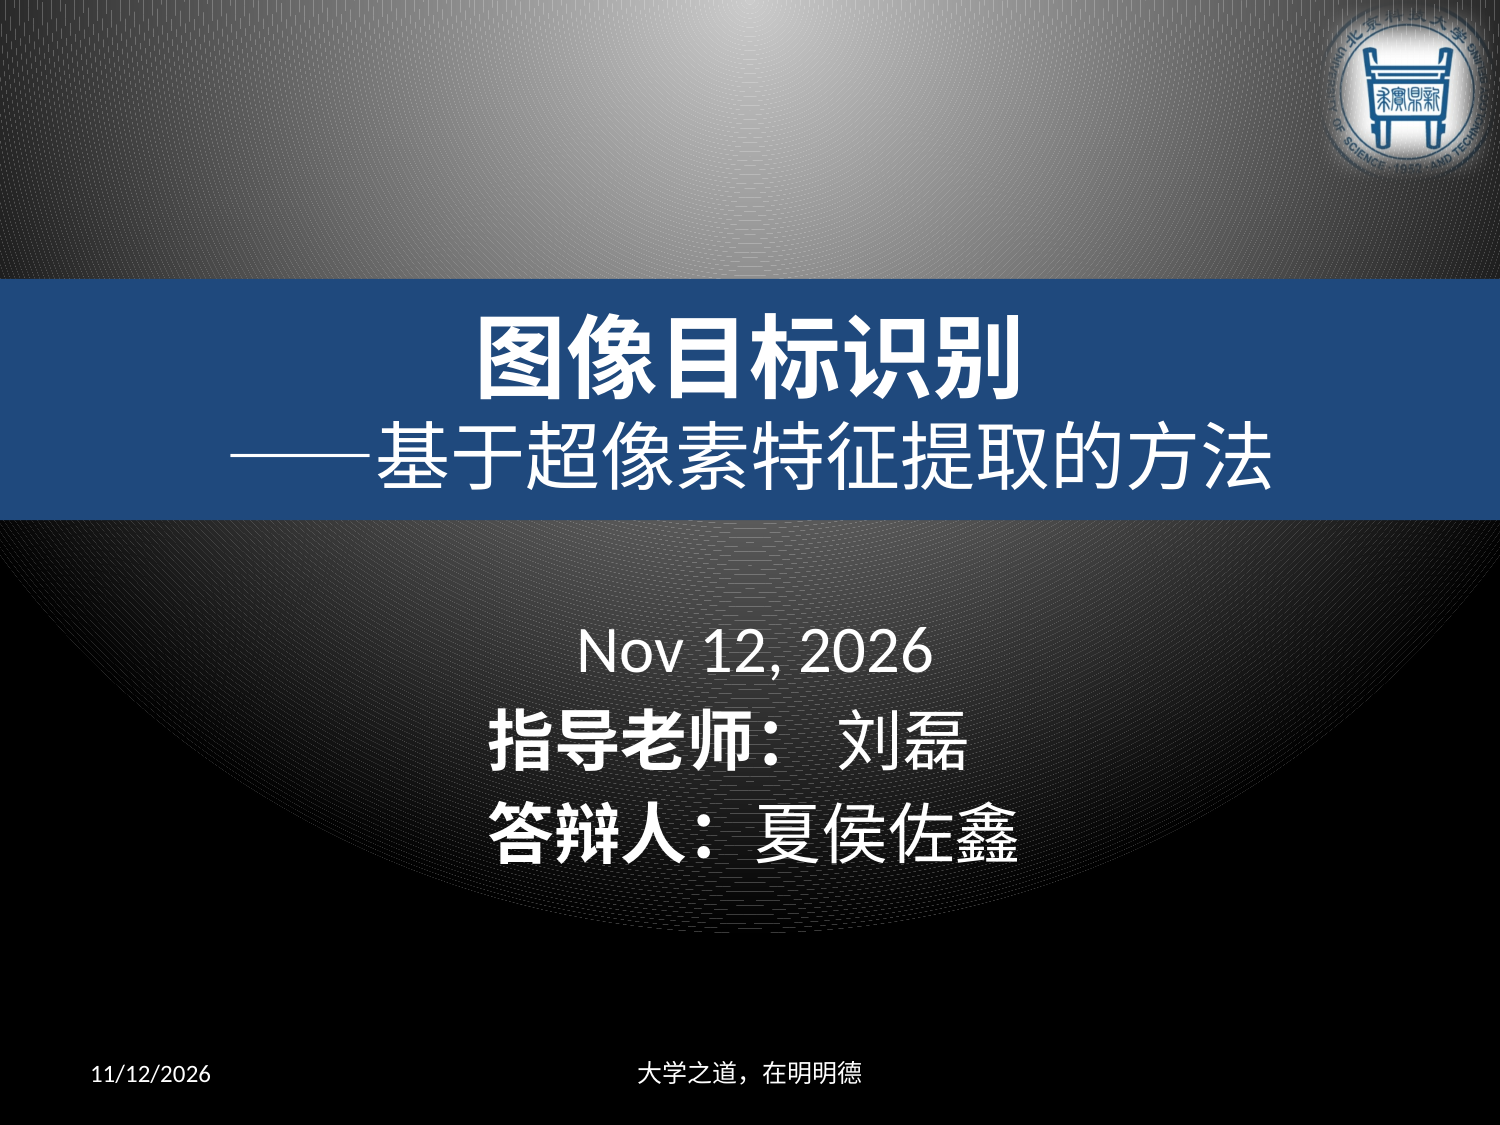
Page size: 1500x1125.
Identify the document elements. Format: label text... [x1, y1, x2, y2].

picture [1356, 38, 1463, 147]
subtitle 6-Jun-13 指导老师： 刘磊 答辩人：夏侯佐鑫 [230, 597, 1281, 886]
title 图像目标识别 ——基于超像素特征提取的方法 [0, 278, 1500, 521]
footer 大学之道，在明明德 [512, 1042, 988, 1103]
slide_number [75, 1042, 425, 1103]
